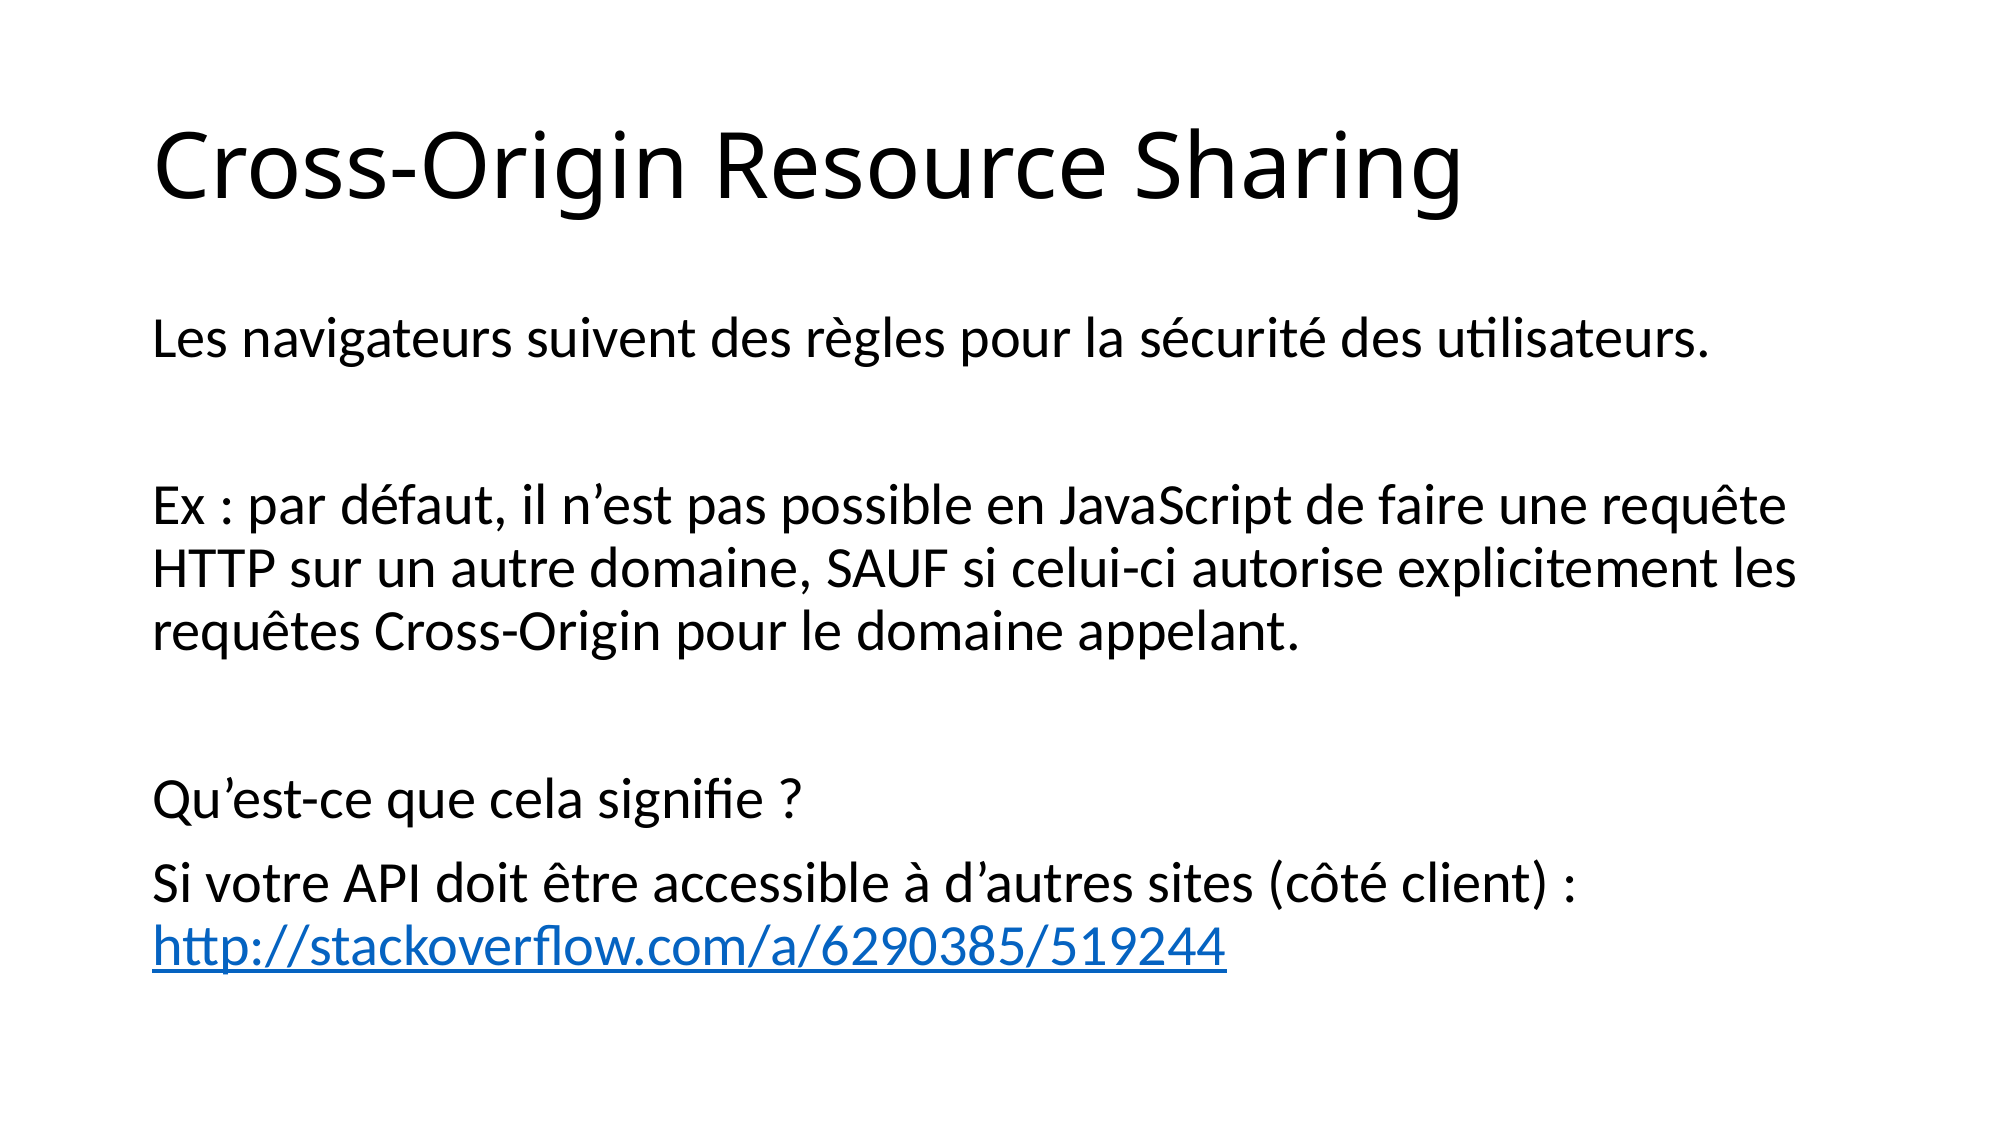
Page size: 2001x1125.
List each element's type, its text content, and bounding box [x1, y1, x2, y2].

title Cross-Origin Resource Sharing [137, 59, 1863, 278]
list Les navigateurs suivent des règles pour la sécurité des utilisateurs. Ex : par défaut, il n’est pas possible en JavaScript de faire une requête HTTP sur un autre domaine, SAUF si celui-ci autorise explicitement les requêtes Cross-Origin pour le domaine appelant. Qu’est-ce que cela signifie ? Si votre API doit être accessible à d’autres sites (côté client) : http://stackoverflow.com/a/6290385/519244 [137, 299, 1863, 1014]
